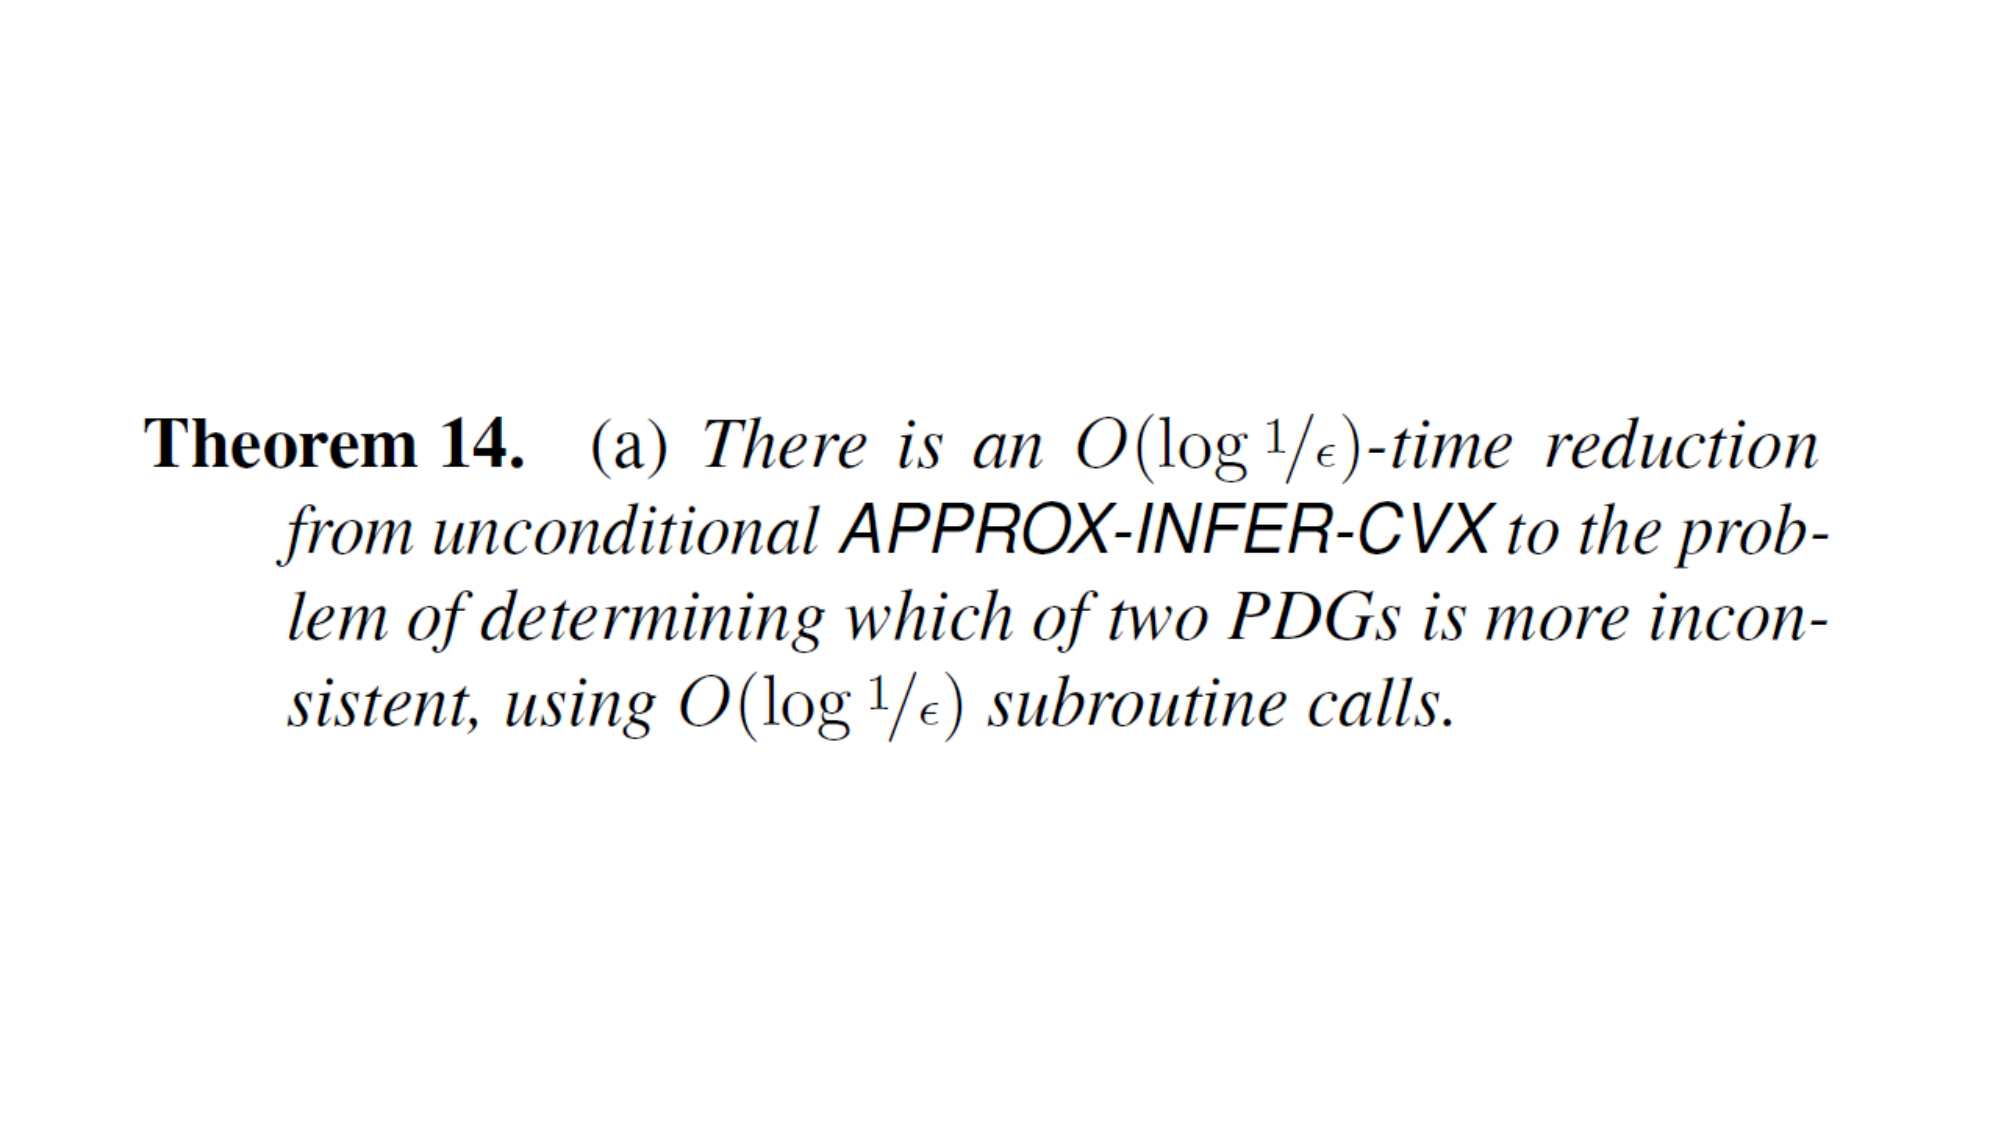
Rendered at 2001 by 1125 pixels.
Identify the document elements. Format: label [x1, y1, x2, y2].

picture [116, 367, 1884, 758]
